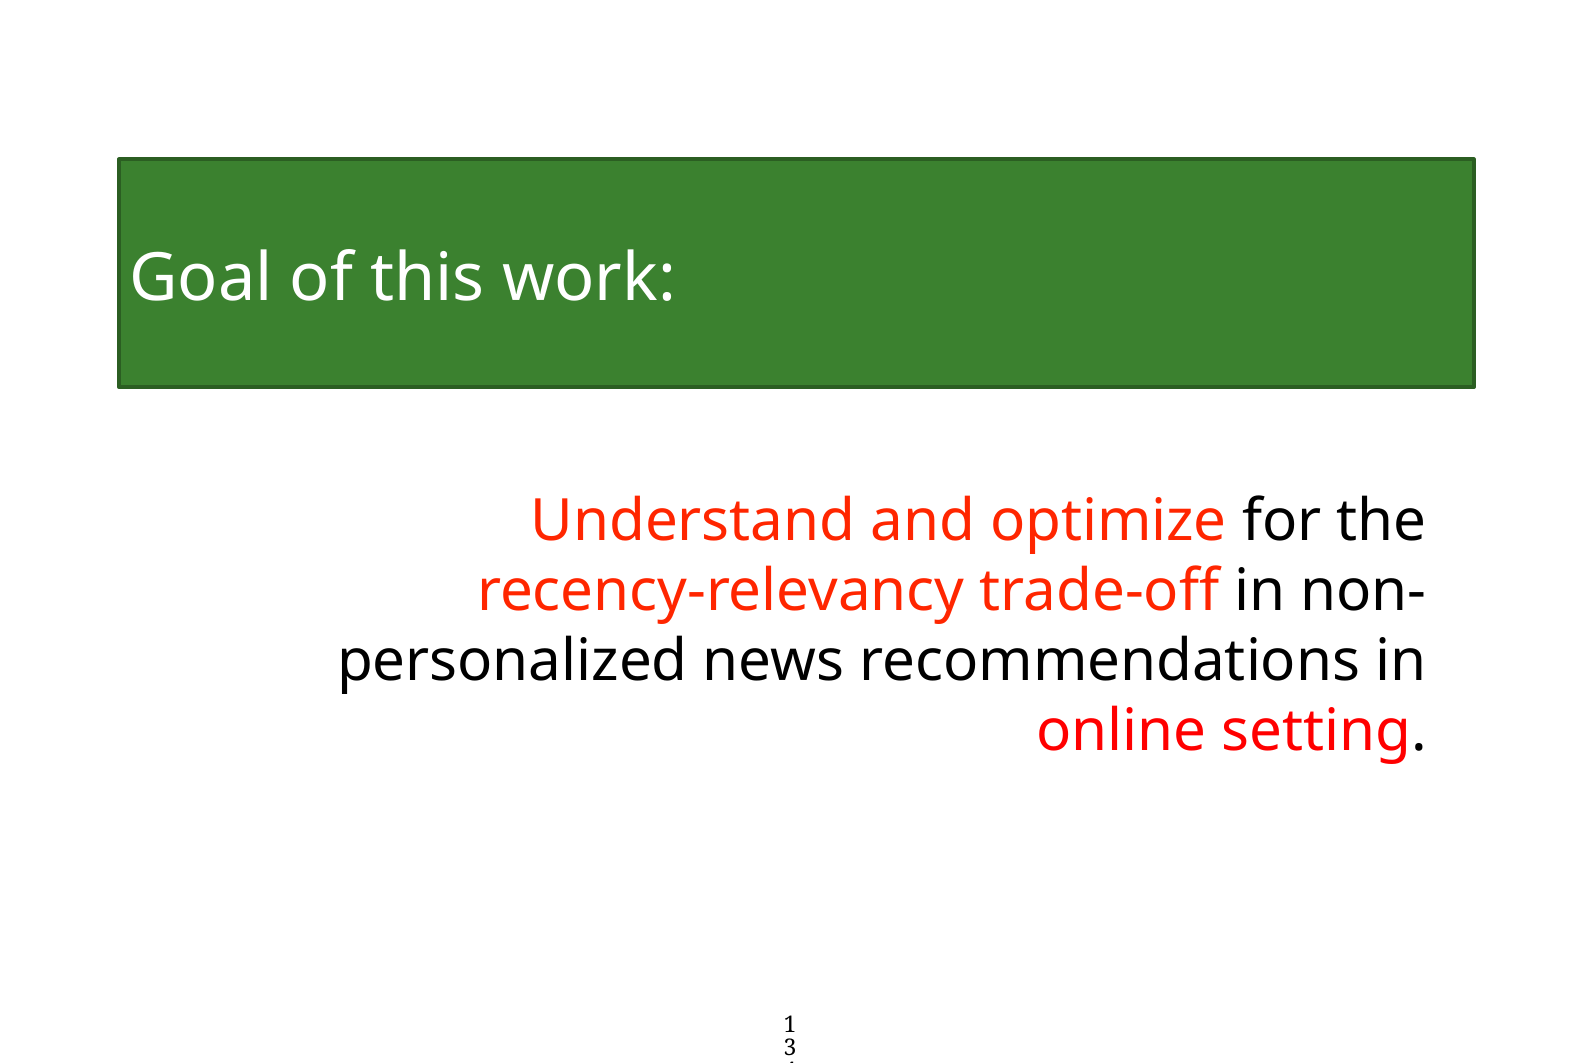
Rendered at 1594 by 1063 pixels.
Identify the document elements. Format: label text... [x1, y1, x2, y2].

slide_number 134 [777, 1003, 815, 1044]
title Goal of this work: [117, 157, 1476, 389]
subtitle Understand and optimize for the recency-relevancy trade-off in non-personalized news recommendations in online setting. [281, 471, 1438, 845]
